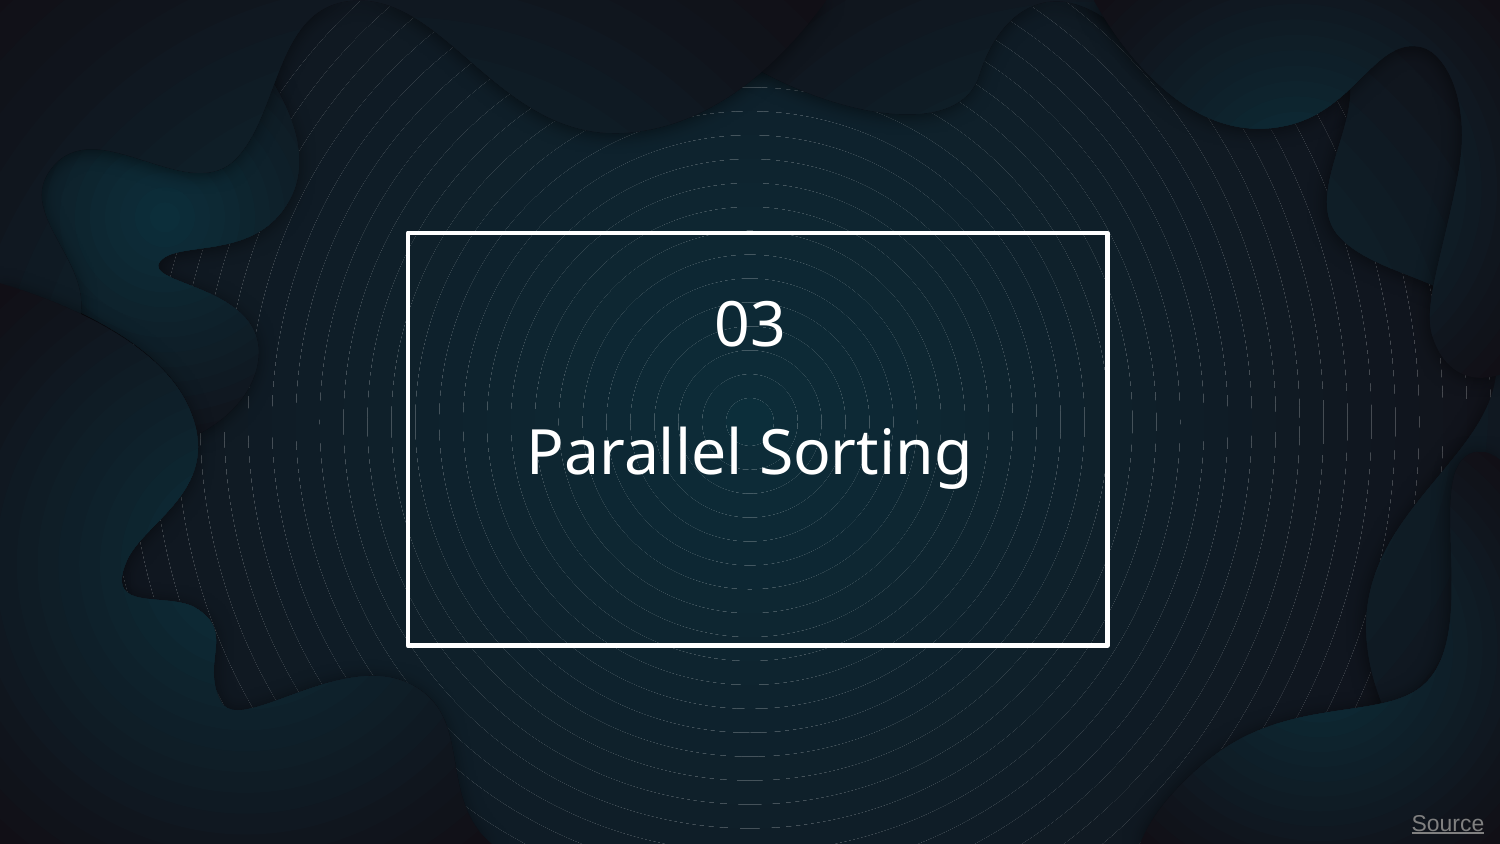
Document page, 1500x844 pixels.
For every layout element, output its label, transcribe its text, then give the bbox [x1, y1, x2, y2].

text_box Source [1396, 800, 1500, 844]
title Parallel Sorting [462, 417, 1038, 495]
title 03 [462, 289, 1038, 366]
